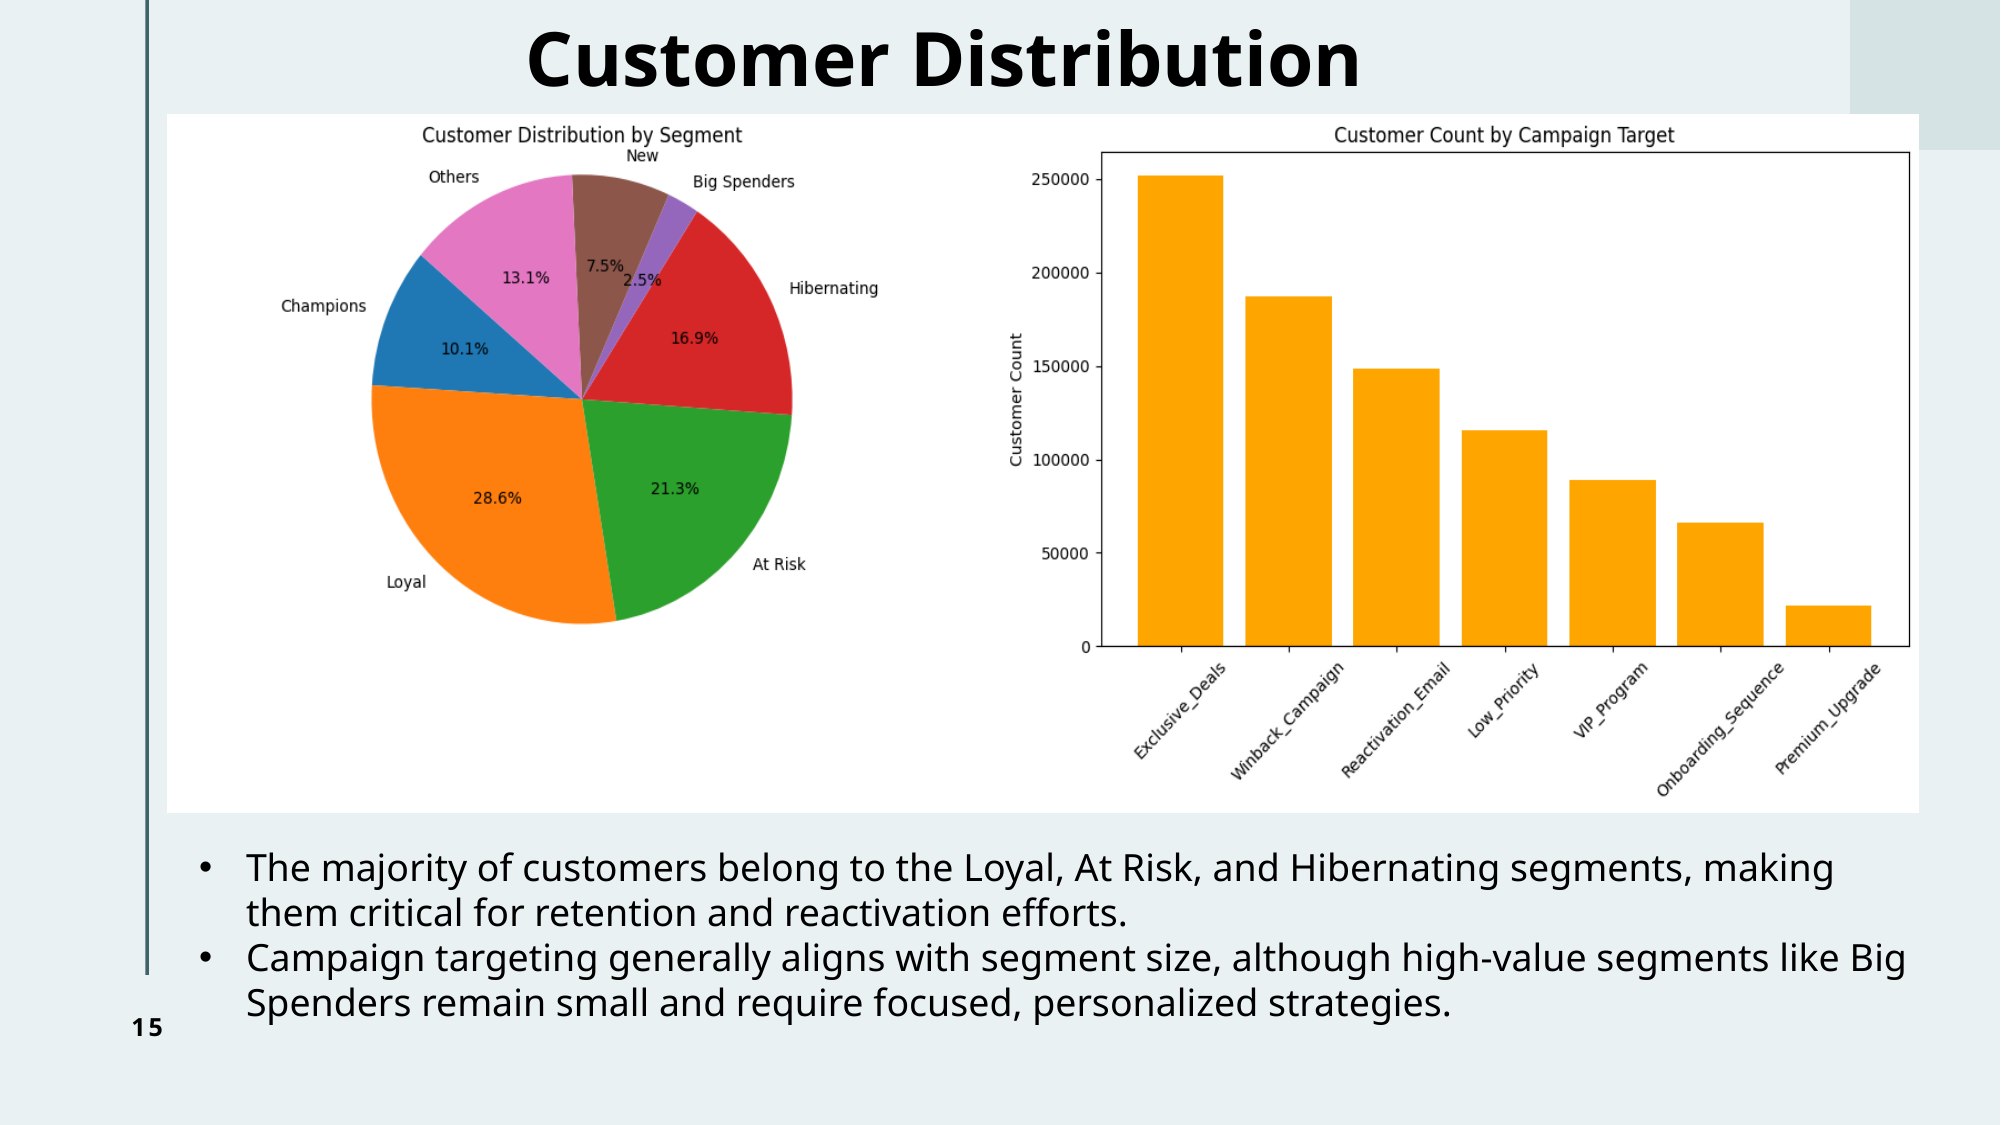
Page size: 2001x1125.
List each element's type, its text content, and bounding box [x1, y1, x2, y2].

text_box The majority of customers belong to the Loyal, At Risk, and Hibernating segments, making them critical for retention and reactivation efforts. Campaign targeting generally aligns with segment size, although high-value segments like Big Spenders remain small and require focused, personalized strategies. [184, 836, 1936, 1032]
picture [167, 114, 1919, 813]
slide_number 15 [67, 975, 227, 1082]
title Customer Distribution [525, 0, 1387, 114]
